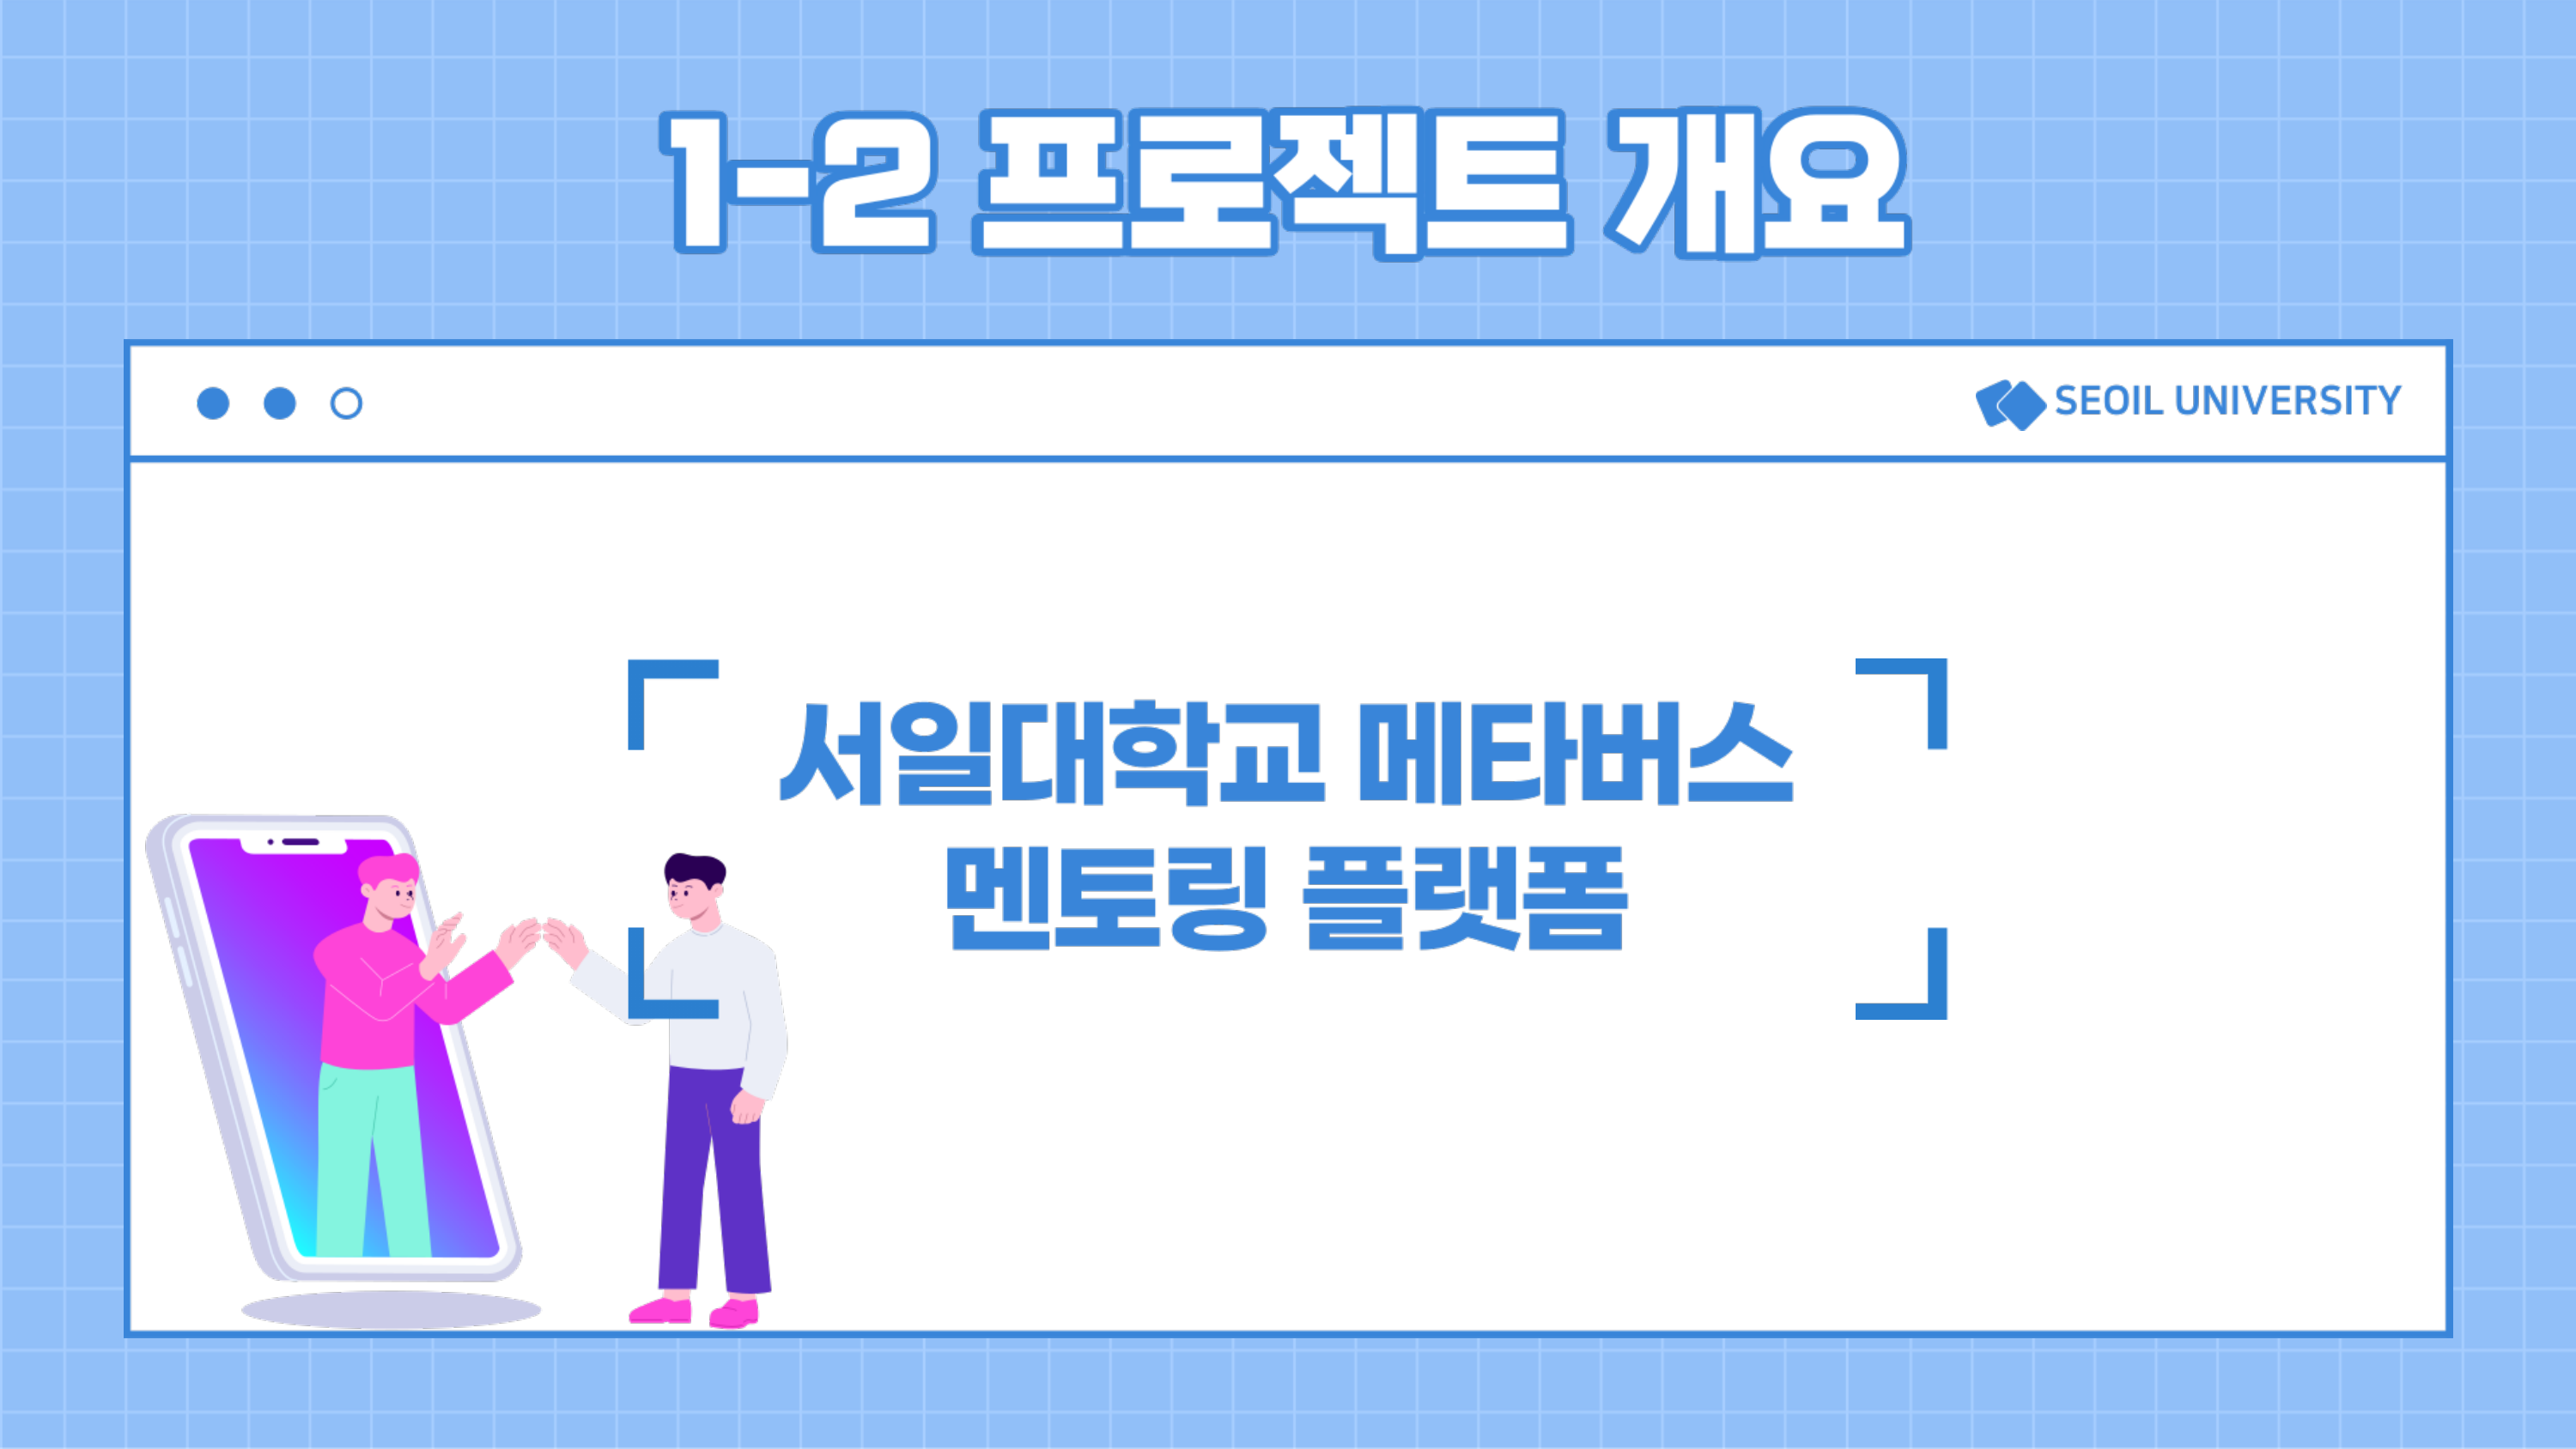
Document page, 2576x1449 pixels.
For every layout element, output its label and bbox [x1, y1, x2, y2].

picture [325, 16, 2093, 444]
text_box [627, 658, 720, 662]
text_box [1975, 373, 2413, 431]
text_box [627, 1014, 720, 1020]
text_box [123, 339, 2453, 1339]
text_box [0, 0, 2576, 1449]
text_box [1856, 658, 1948, 751]
text_box [1856, 927, 1948, 1020]
text_box [129, 808, 804, 1339]
picture [609, 664, 1850, 1007]
